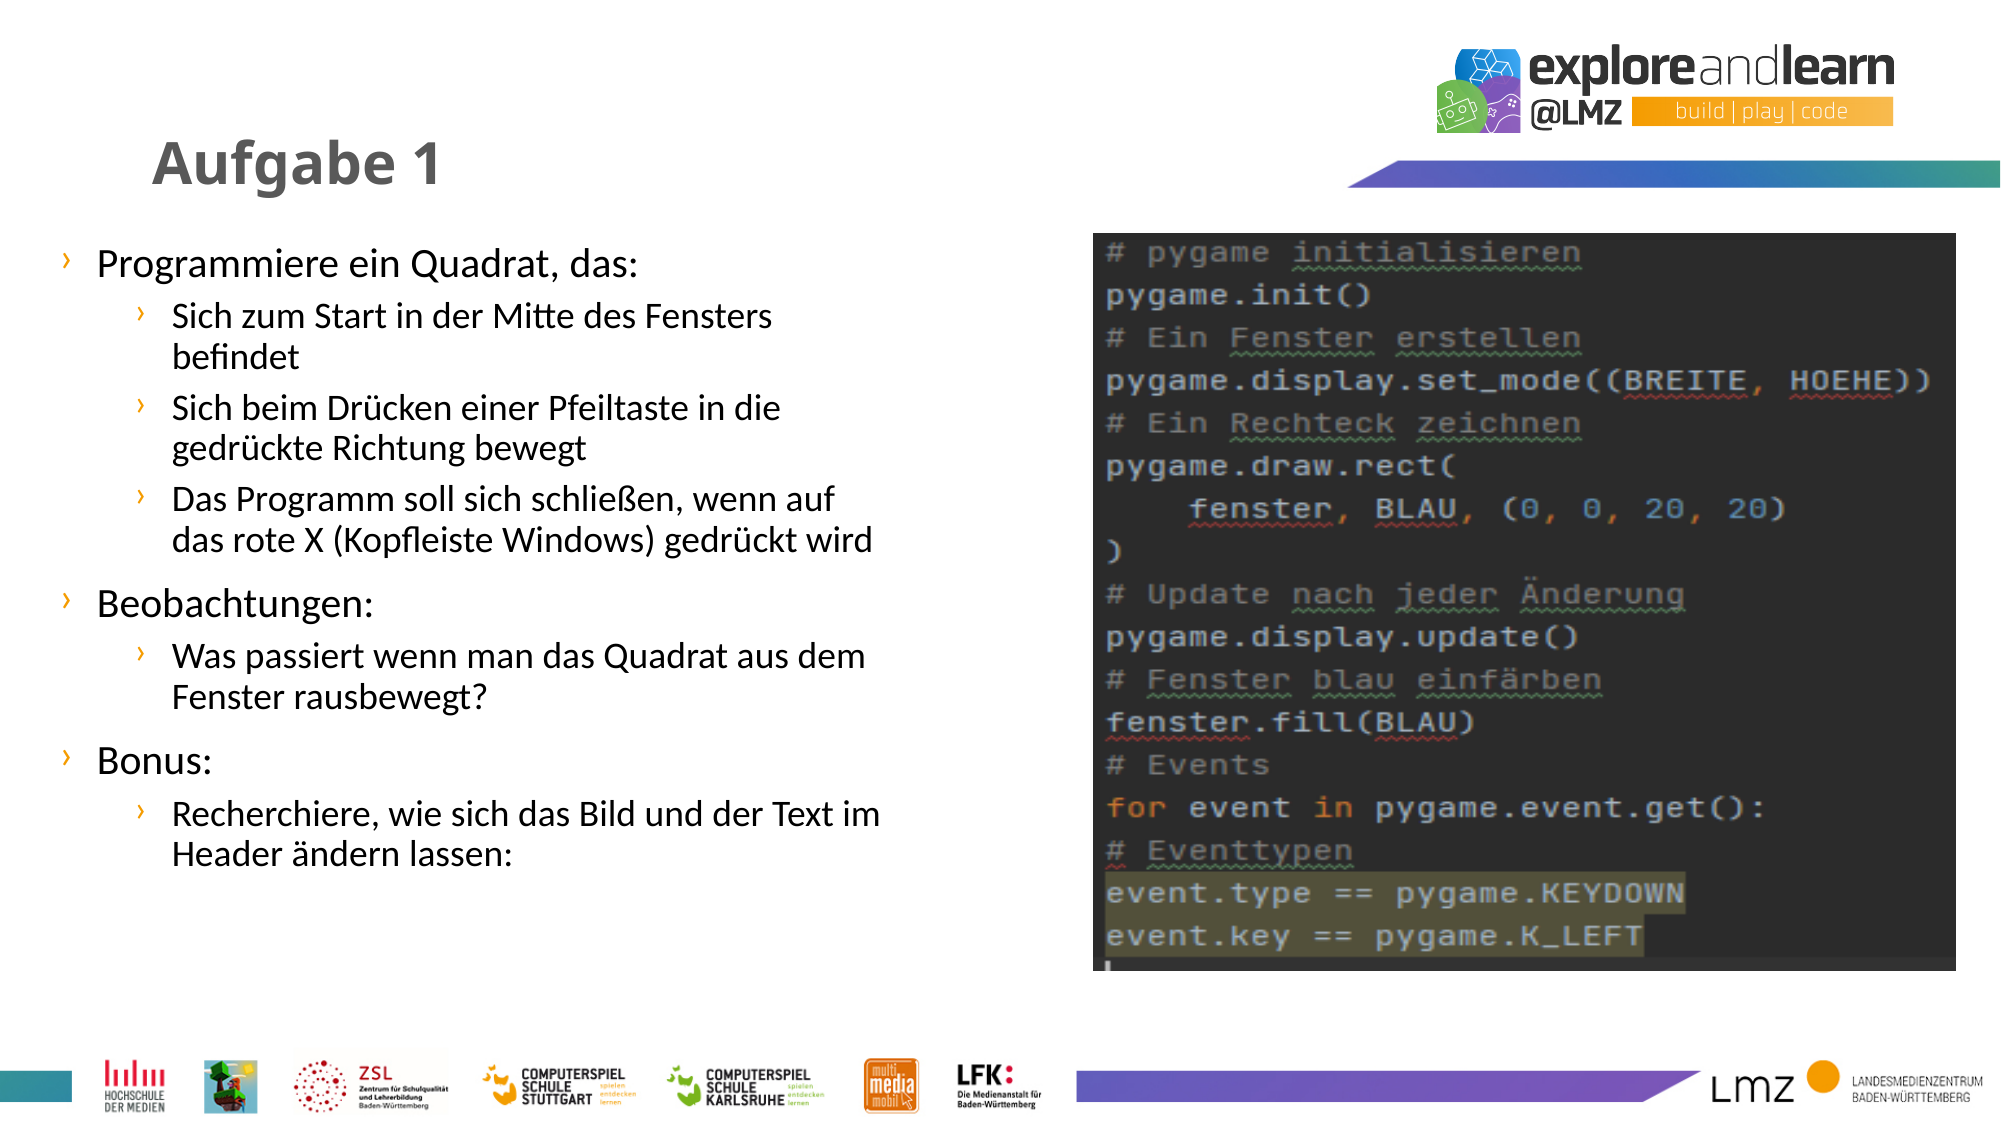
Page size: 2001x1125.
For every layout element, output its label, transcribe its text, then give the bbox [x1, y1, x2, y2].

list Programmiere ein Quadrat, das: Sich zum Start in der Mitte des Fensters befindet Sich beim Drücken einer Pfeiltaste in die gedrückte Richtung bewegt Das Programm soll sich schließen, wenn auf das rote X (Kopfleiste Windows) gedrückt wird Beobachtungen: Was passiert wenn man das Quadrat aus dem Fenster rausbewegt? Bonus: Recherchiere, wie sich das Bild und der Text im Header ändern lassen: [44, 233, 907, 953]
title Aufgabe 1 [137, 59, 1326, 205]
picture [0, 0, 2001, 1125]
